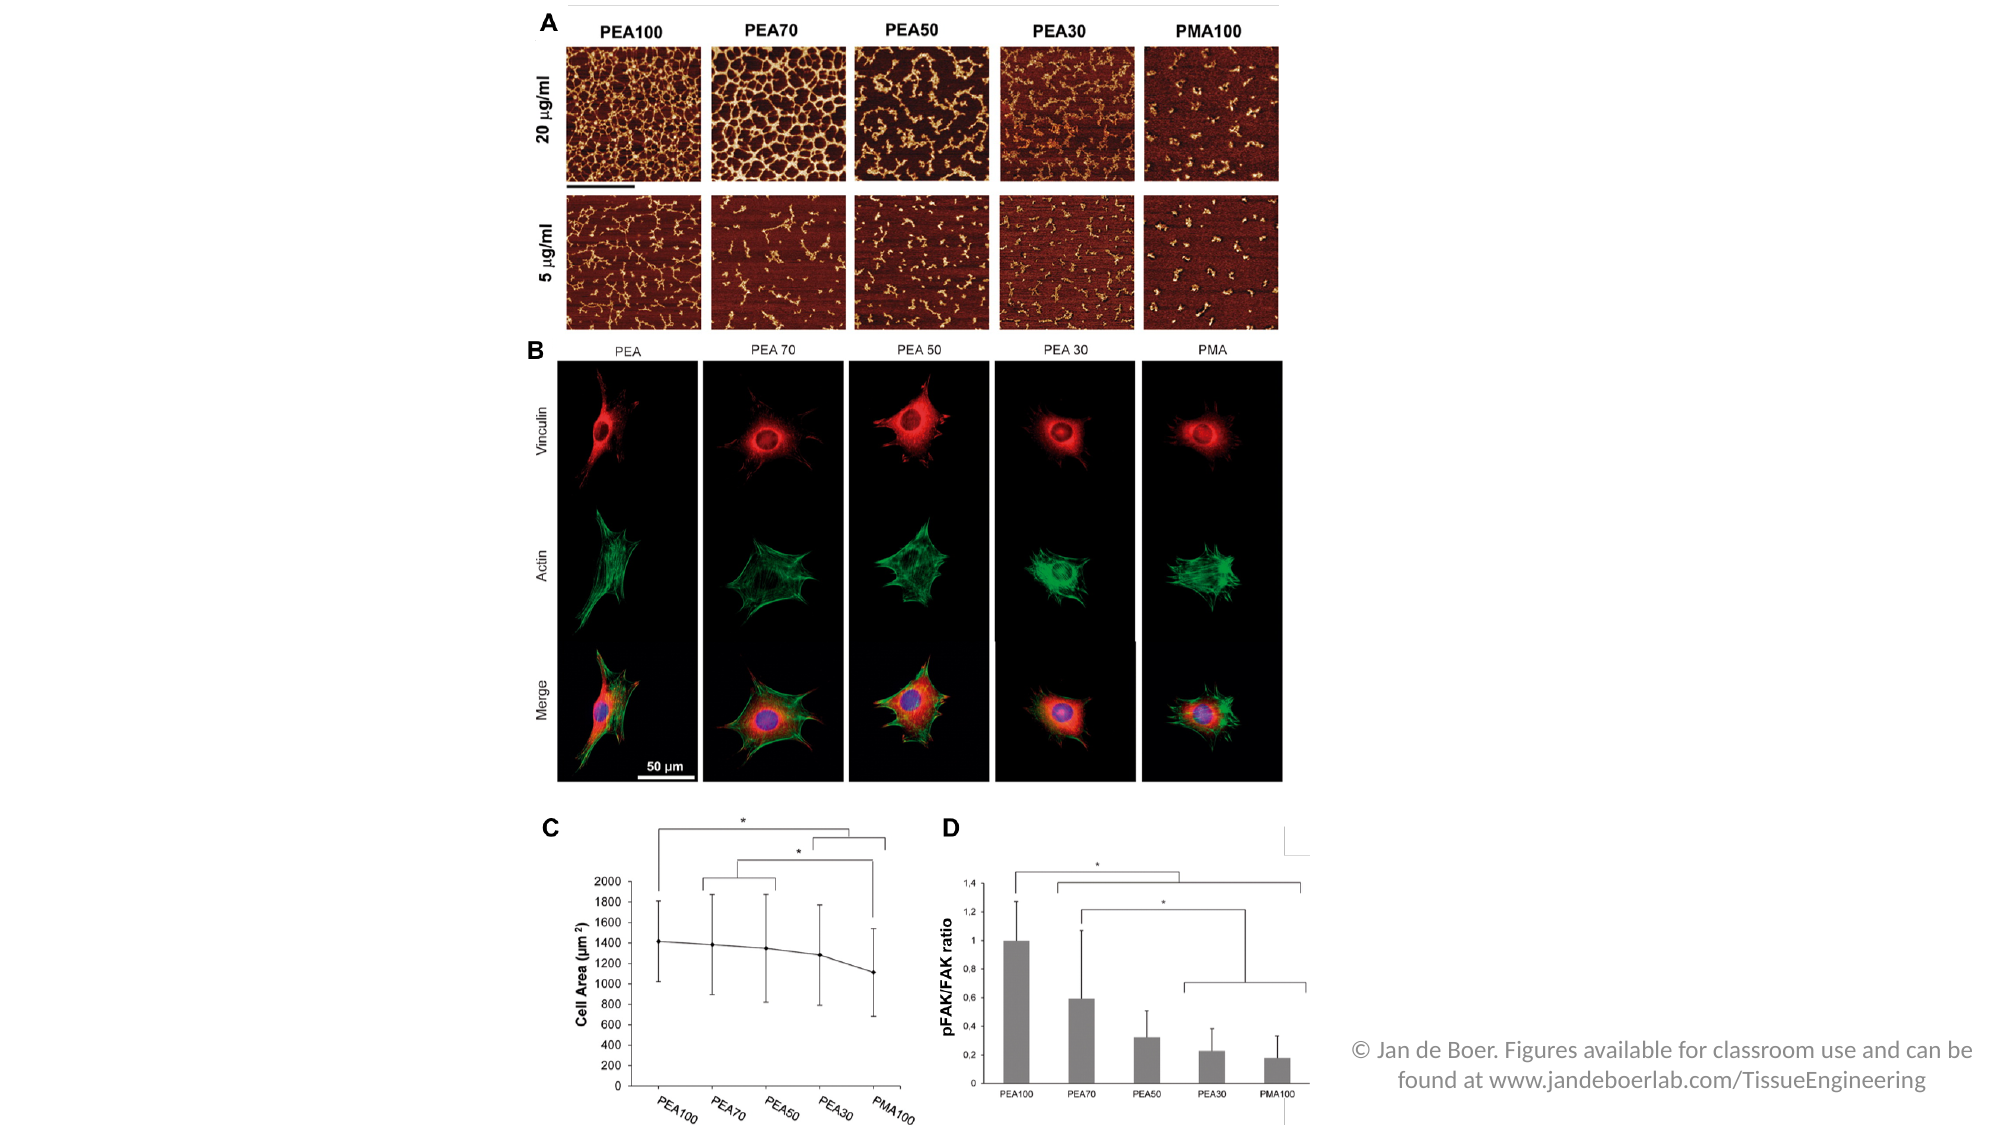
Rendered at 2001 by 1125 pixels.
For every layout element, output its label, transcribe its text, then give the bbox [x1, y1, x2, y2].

footer © Jan de Boer. Figures available for classroom use and can be found at www.jandeboerlab.com/TissueEngineering [1325, 1033, 2000, 1094]
picture [511, 0, 1310, 1125]
